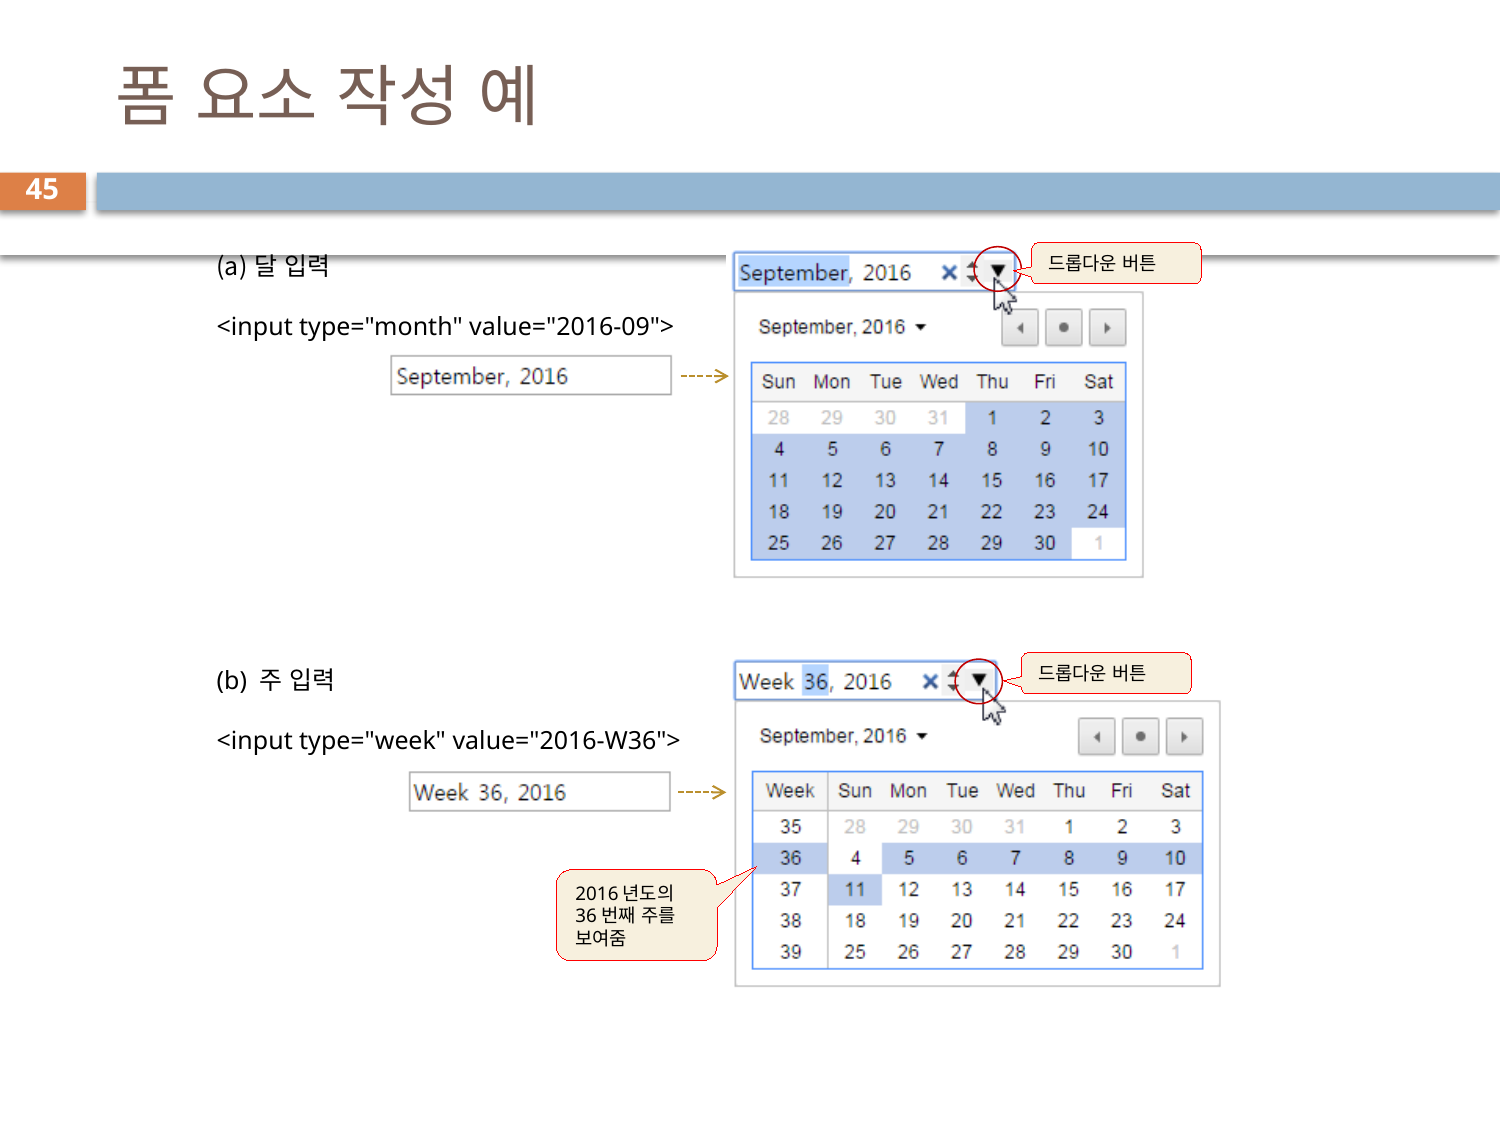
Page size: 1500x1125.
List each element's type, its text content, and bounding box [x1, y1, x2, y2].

text_box 달 입력 <input type="month" value="2016-09"> [201, 243, 719, 349]
picture [402, 762, 682, 820]
picture [725, 243, 1155, 586]
text_box 드롭다운 버튼 [1151, 242, 1202, 284]
title 폼 요소 작성 예 [100, 37, 1438, 149]
picture [727, 652, 1232, 996]
text_box 2016년도의 36번째 주를 보여줌 [556, 869, 721, 961]
slide_number 45 [0, 170, 87, 211]
picture [385, 349, 681, 402]
text_box (b) 주 입력 <input type="week" value="2016-W36"> [201, 656, 719, 762]
